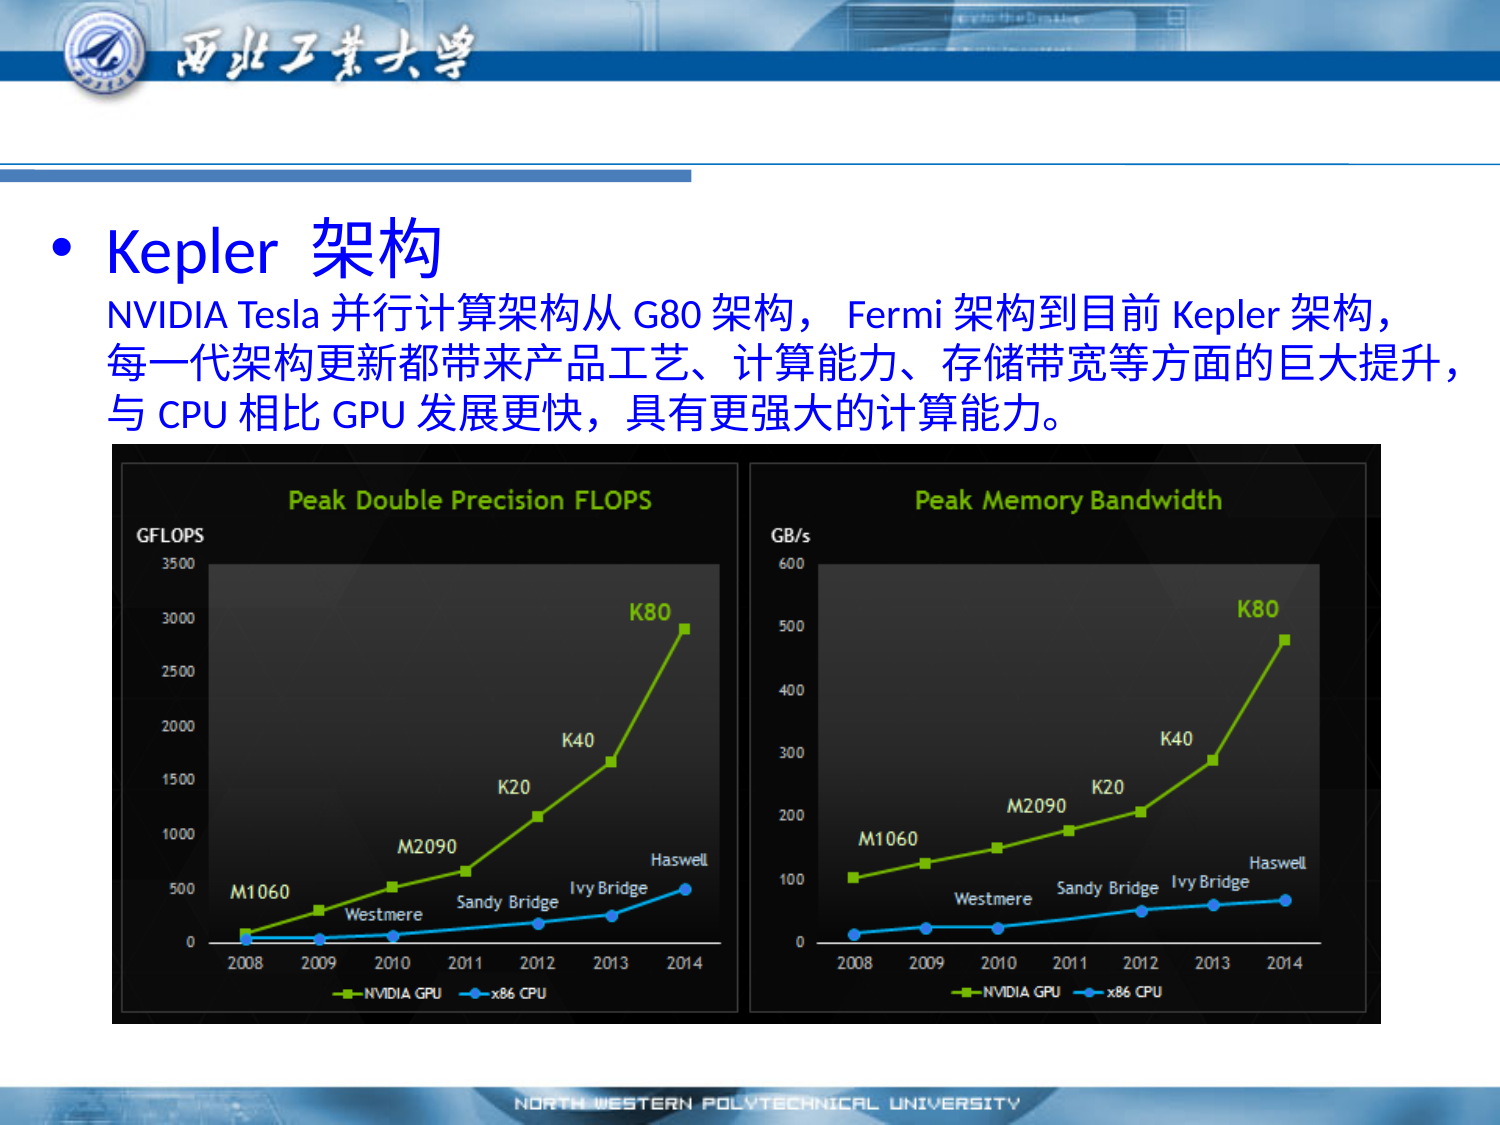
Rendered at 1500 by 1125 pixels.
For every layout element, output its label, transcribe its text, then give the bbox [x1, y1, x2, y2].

picture [0, 165, 1500, 1125]
list Kepler 架构 NVIDIA Tesla并行计算架构从G80架构，Fermi架构到目前Kepler架构，每一代架构更新都带来产品工艺、计算能力、存储带宽等方面的巨大提升，与CPU相比GPU发展更快，具有更强大的计算能力。 [35, 199, 1465, 445]
picture [0, 0, 1500, 163]
